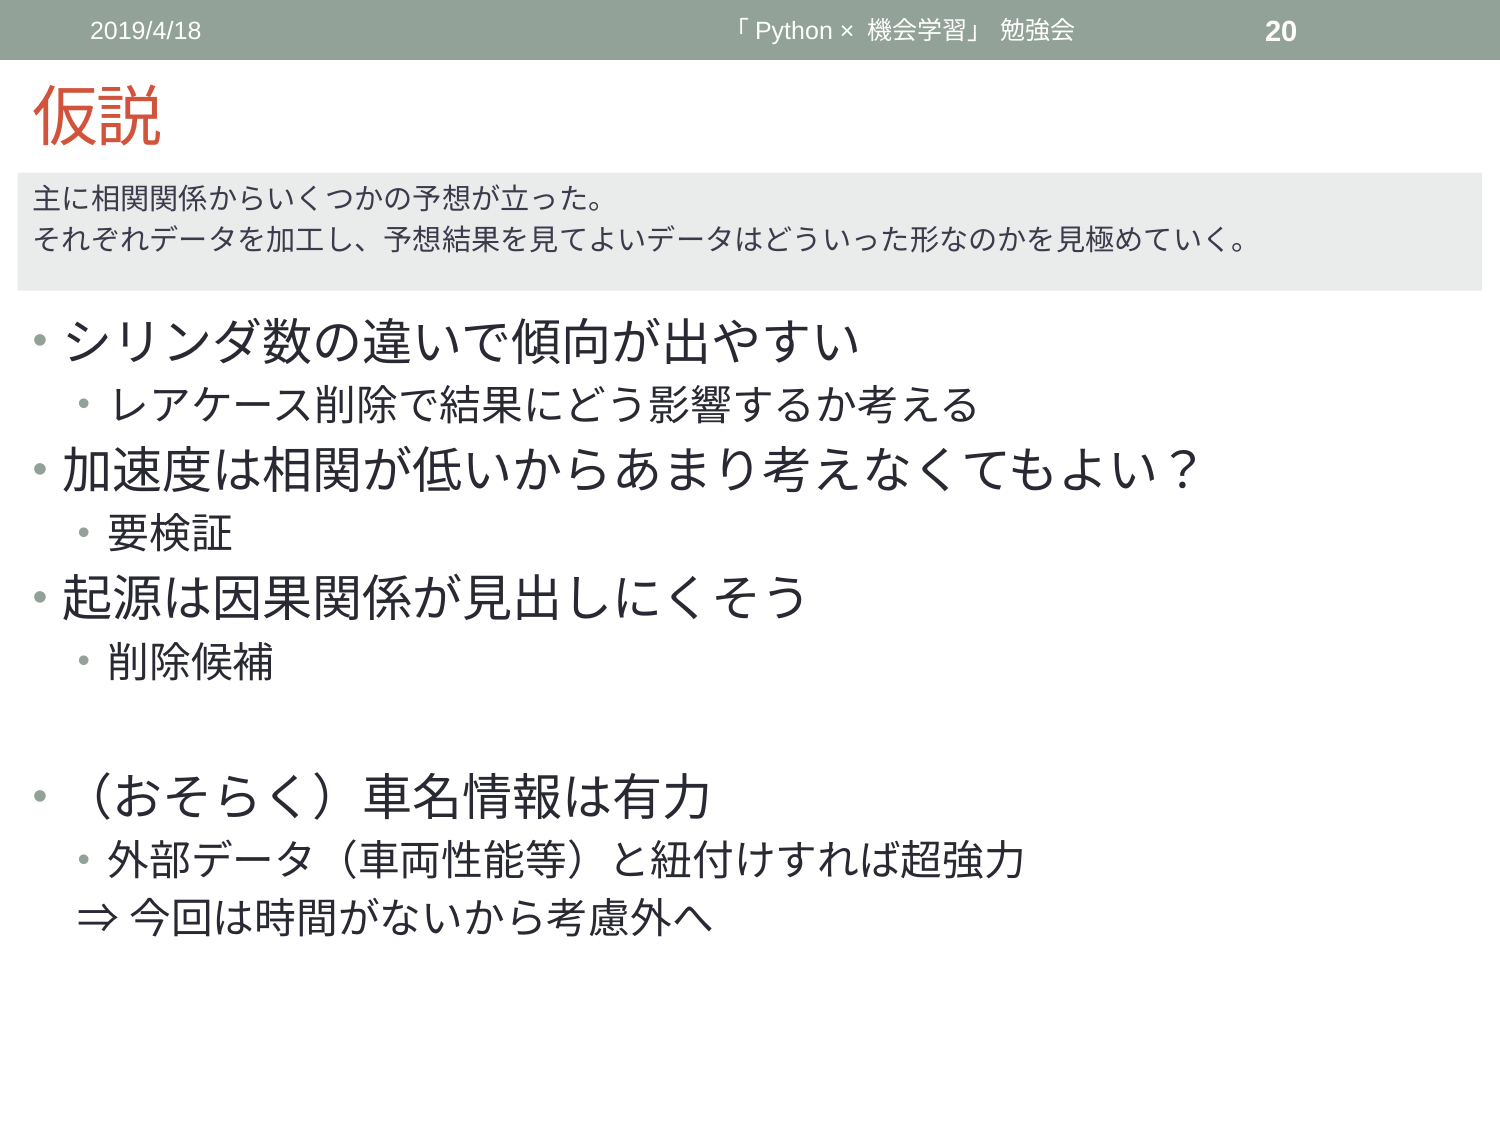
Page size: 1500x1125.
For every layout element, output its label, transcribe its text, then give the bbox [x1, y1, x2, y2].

list 主に相関関係からいくつかの予想が立った。 それぞれデータを加工し、予想結果を見てよいデータはどういった形なのかを見極めていく。 [17, 172, 1483, 291]
title 仮説 [17, 66, 1483, 161]
slide_number 20 [1250, 3, 1425, 57]
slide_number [75, 3, 550, 57]
list シリンダ数の違いで傾向が出やすい レアケース削除で結果にどう影響するか考える 加速度は相関が低いからあまり考えなくてもよい？ 要検証 起源は因果関係が見出しにくそう 削除候補 （おそらく）車名情報は有力 外部データ（車両性能等）と紐付けすれば超強力 ⇒今回は時間がないから考慮外へ [17, 302, 1485, 1051]
footer 「Python × 機会学習」 勉強会 [562, 3, 1238, 57]
